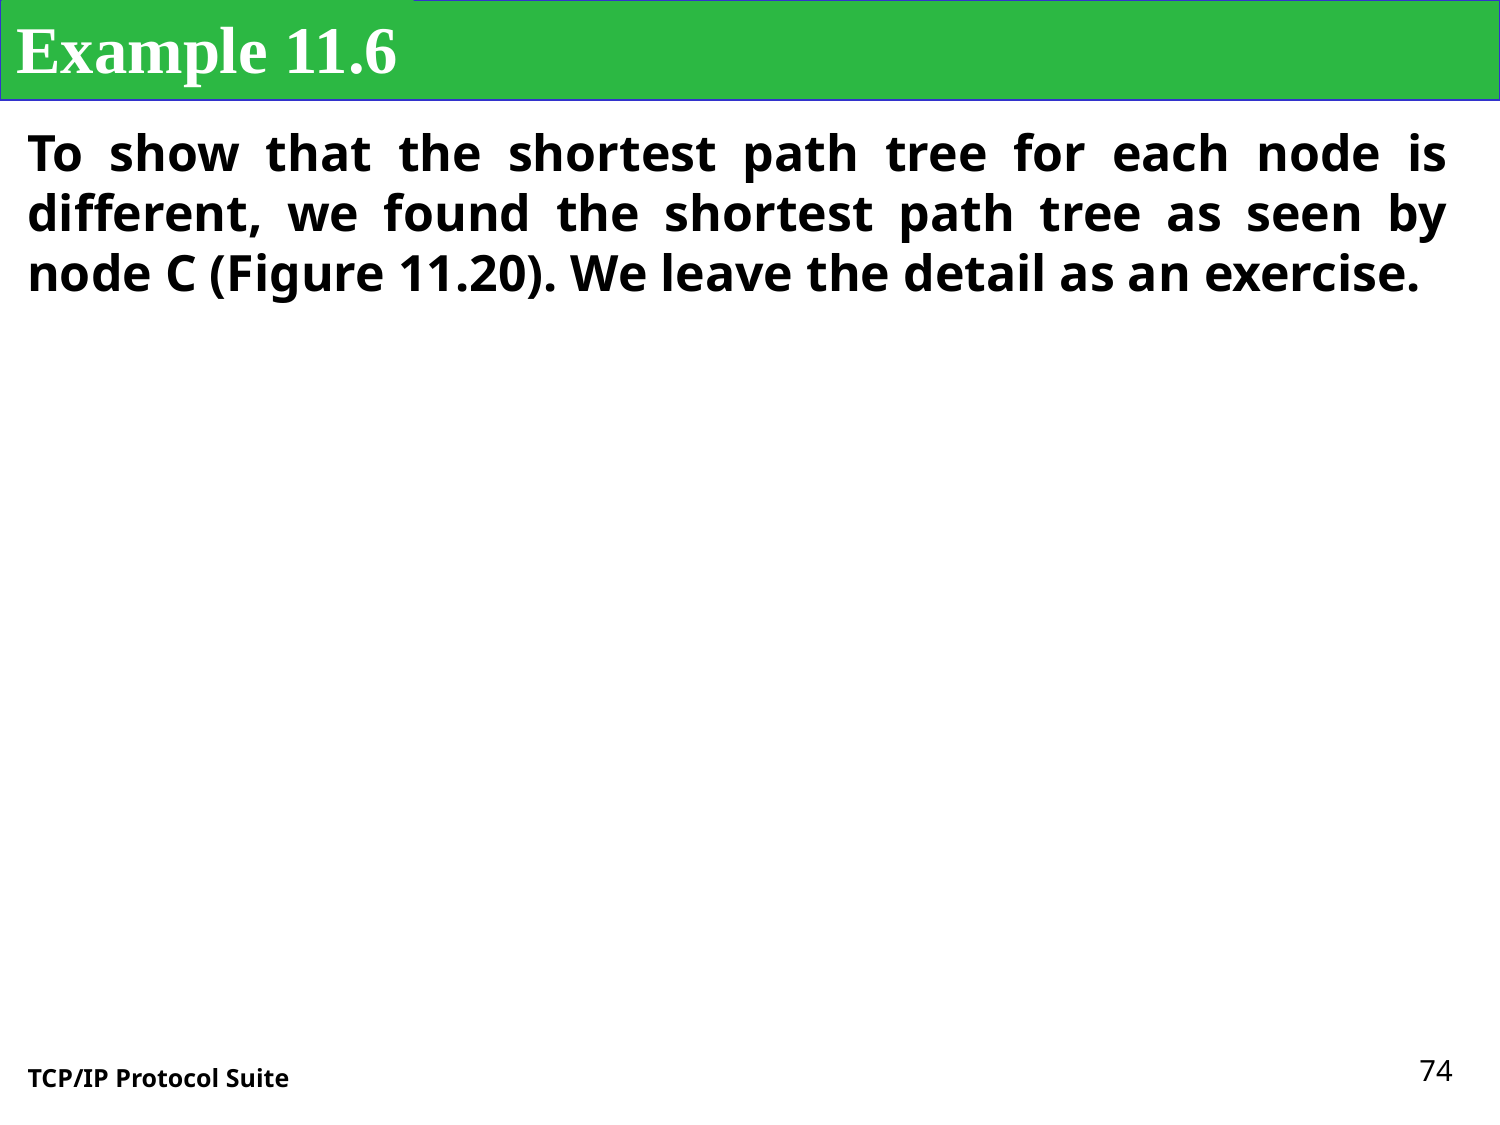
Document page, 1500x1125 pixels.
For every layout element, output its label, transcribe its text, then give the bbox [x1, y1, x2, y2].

text_box To show that the shortest path tree for each node is different, we found the shortest path tree as seen by node C (Figure 11.20). We leave the detail as an exercise. [12, 114, 1463, 309]
footer TCP/IP Protocol Suite [12, 1025, 488, 1100]
slide_number 74 [1155, 1024, 1468, 1100]
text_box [0, 0, 1500, 100]
